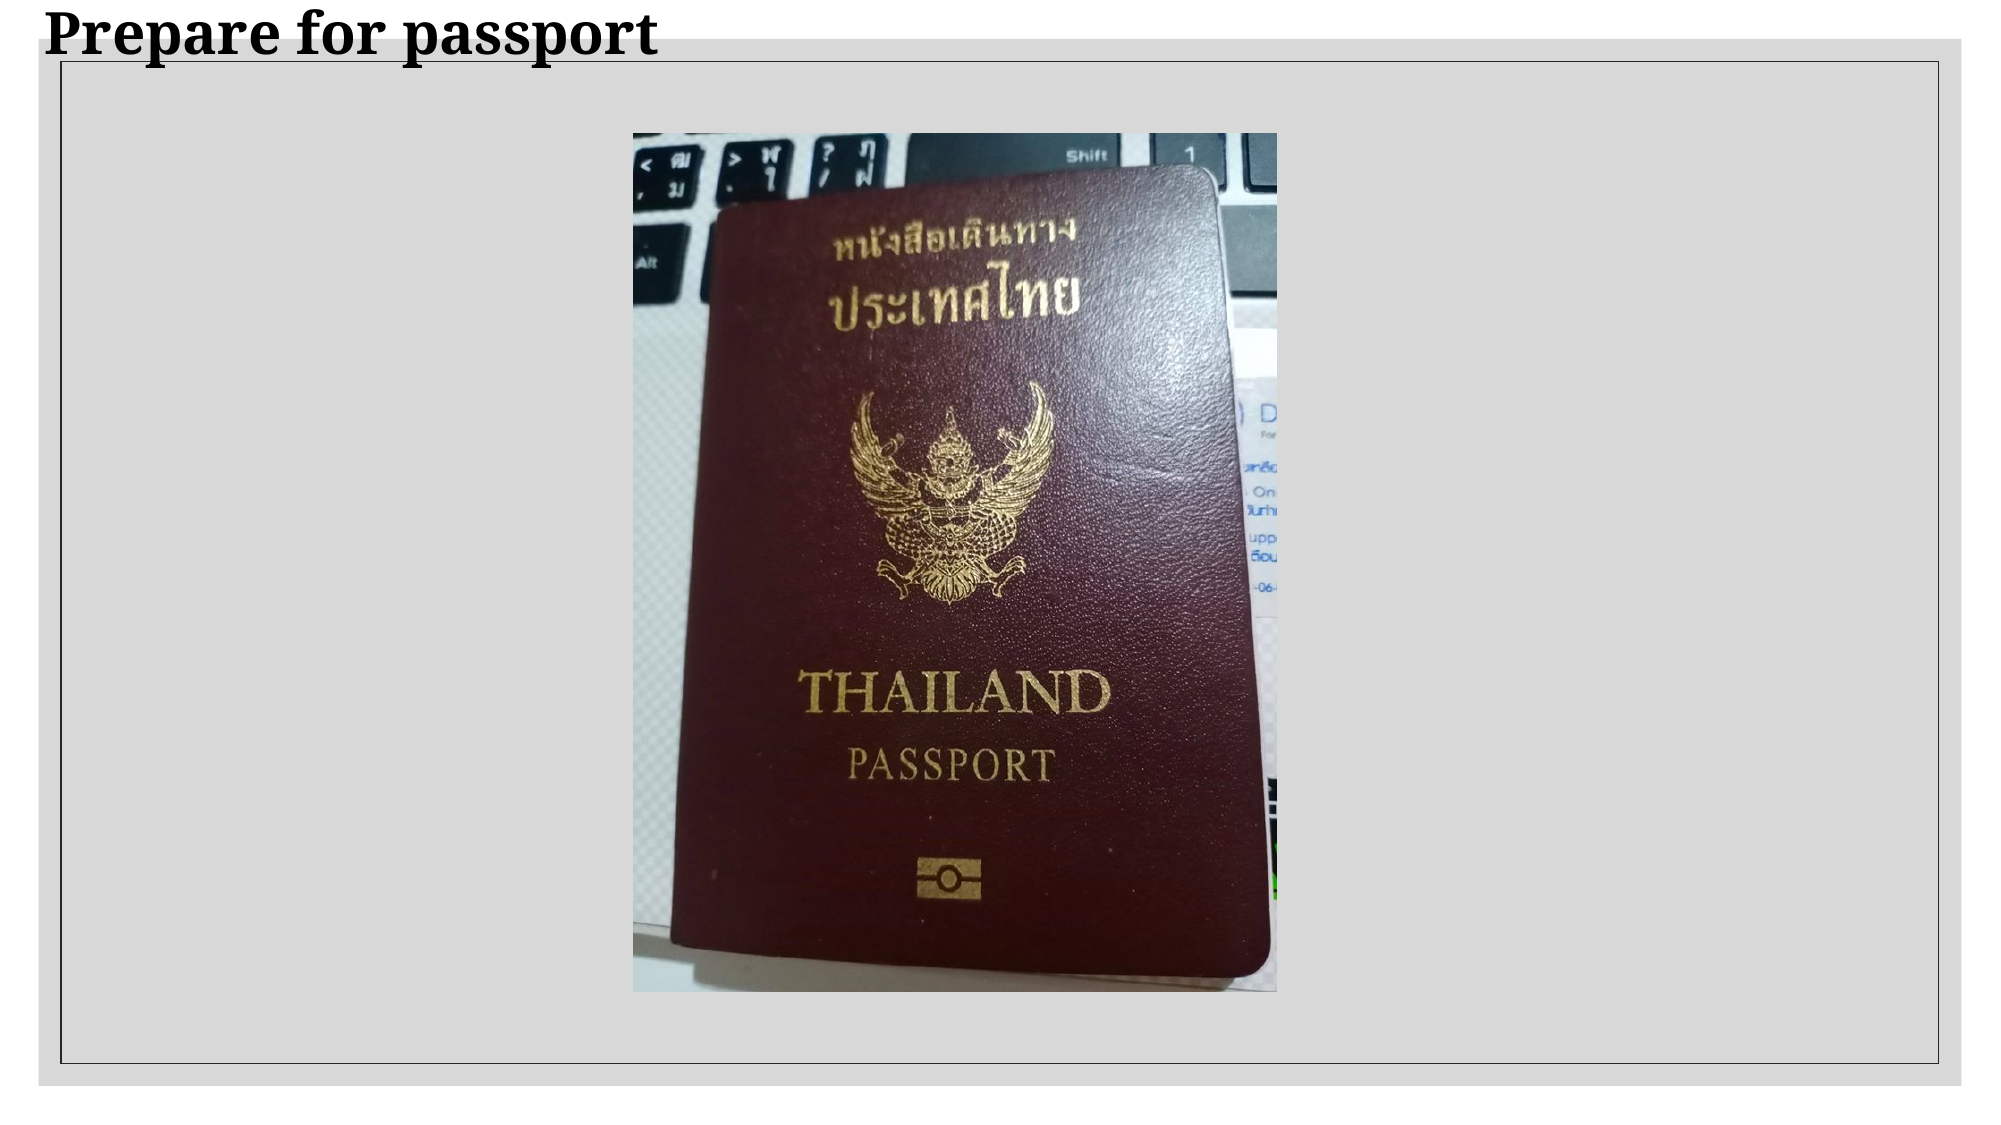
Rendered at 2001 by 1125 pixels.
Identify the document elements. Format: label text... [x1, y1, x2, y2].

text_box Prepare for passport [29, 0, 674, 74]
picture [633, 133, 1277, 992]
